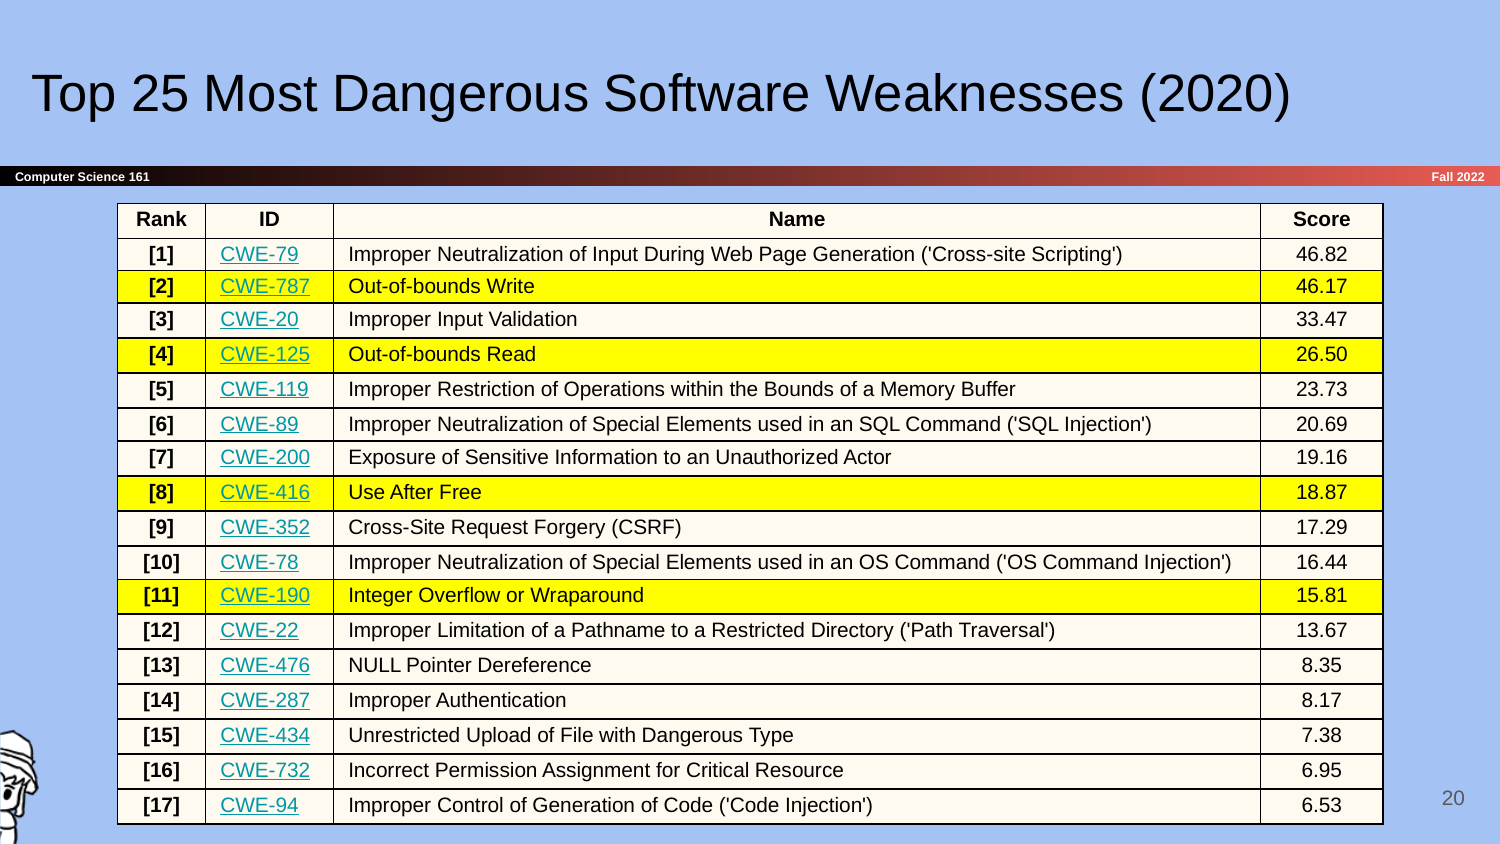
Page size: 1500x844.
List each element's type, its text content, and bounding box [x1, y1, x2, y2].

table_cell Improper Neutralization of Special Elements used in an SQL Command ('SQL Injection') [334, 409, 1260, 440]
table_cell 26.50 [1261, 339, 1382, 372]
table_cell CWE-22 [206, 615, 333, 648]
table_cell CWE-20 [206, 304, 333, 337]
table_cell [2] [118, 271, 205, 302]
table_cell [15] [118, 720, 205, 753]
table_cell 46.82 [1261, 239, 1382, 270]
table_cell Improper Control of Generation of Code ('Code Injection') [334, 790, 1260, 823]
table_header Name [334, 204, 1260, 238]
table_cell [9] [118, 512, 205, 545]
table_cell Unrestricted Upload of File with Dangerous Type [334, 720, 1260, 753]
table_cell CWE-476 [206, 650, 333, 683]
table_cell 16.44 [1261, 547, 1382, 579]
table_cell 13.67 [1261, 615, 1382, 648]
table_cell [1] [118, 239, 205, 270]
table_cell Out-of-bounds Read [334, 339, 1260, 372]
table_cell 7.38 [1261, 720, 1382, 753]
table_cell CWE-125 [206, 339, 333, 372]
table_cell 6.95 [1261, 755, 1382, 788]
table_cell CWE-732 [206, 755, 333, 788]
slide_number ‹#› [1389, 764, 1480, 830]
table_header Score [1261, 204, 1382, 238]
table_cell Improper Restriction of Operations within the Bounds of a Memory Buffer [334, 374, 1260, 407]
table_cell CWE-287 [206, 685, 333, 718]
table_cell Improper Input Validation [334, 304, 1260, 337]
table_cell CWE-434 [206, 720, 333, 753]
table_cell 17.29 [1261, 512, 1382, 545]
table_cell NULL Pointer Dereference [334, 650, 1260, 683]
picture [0, 727, 63, 844]
table_cell [5] [118, 374, 205, 407]
table_cell CWE-78 [206, 547, 333, 579]
table_cell CWE-94 [206, 790, 333, 823]
table_cell CWE-352 [206, 512, 333, 545]
title Top 25 Most Dangerous Software Weaknesses (2020) [16, 44, 1415, 139]
table_cell CWE-89 [206, 409, 333, 440]
table_cell [17] [118, 790, 205, 823]
table_cell Incorrect Permission Assignment for Critical Resource [334, 755, 1260, 788]
table_cell Use After Free [334, 477, 1260, 510]
table_cell 19.16 [1261, 442, 1382, 475]
table_cell Exposure of Sensitive Information to an Unauthorized Actor [334, 442, 1260, 475]
table_cell Improper Neutralization of Special Elements used in an OS Command ('OS Command Injection') [334, 547, 1260, 579]
table_cell [16] [118, 755, 205, 788]
table_cell [13] [118, 650, 205, 683]
table_cell CWE-200 [206, 442, 333, 475]
table_cell Improper Limitation of a Pathname to a Restricted Directory ('Path Traversal') [334, 615, 1260, 648]
table_cell [10] [118, 547, 205, 579]
table_cell CWE-787 [206, 271, 333, 302]
table_cell [4] [118, 339, 205, 372]
table_cell Improper Authentication [334, 685, 1260, 718]
table_cell 8.35 [1261, 650, 1382, 683]
table_cell Cross-Site Request Forgery (CSRF) [334, 512, 1260, 545]
table_header Rank [118, 204, 205, 238]
table_cell [12] [118, 615, 205, 648]
table_cell CWE-79 [206, 239, 333, 270]
table_cell [11] [118, 580, 205, 613]
table_cell [3] [118, 304, 205, 337]
table_cell Improper Neutralization of Input During Web Page Generation ('Cross-site Scripting') [334, 239, 1260, 270]
table_cell 18.87 [1261, 477, 1382, 510]
table_cell 46.17 [1261, 271, 1382, 302]
table_cell 33.47 [1261, 304, 1382, 337]
table_cell 8.17 [1261, 685, 1382, 718]
table_cell Integer Overflow or Wraparound [334, 580, 1260, 613]
table_cell CWE-190 [206, 580, 333, 613]
table_cell [6] [118, 409, 205, 440]
table_cell CWE-119 [206, 374, 333, 407]
table_cell 23.73 [1261, 374, 1382, 407]
table_cell [14] [118, 685, 205, 718]
table_cell CWE-416 [206, 477, 333, 510]
table_cell 6.53 [1261, 790, 1382, 823]
table_cell Out-of-bounds Write [334, 271, 1260, 302]
table_header ID [206, 204, 333, 238]
table_cell [8] [118, 477, 205, 510]
table_cell 20.69 [1261, 409, 1382, 440]
table_cell [7] [118, 442, 205, 475]
table_cell 15.81 [1261, 580, 1382, 613]
